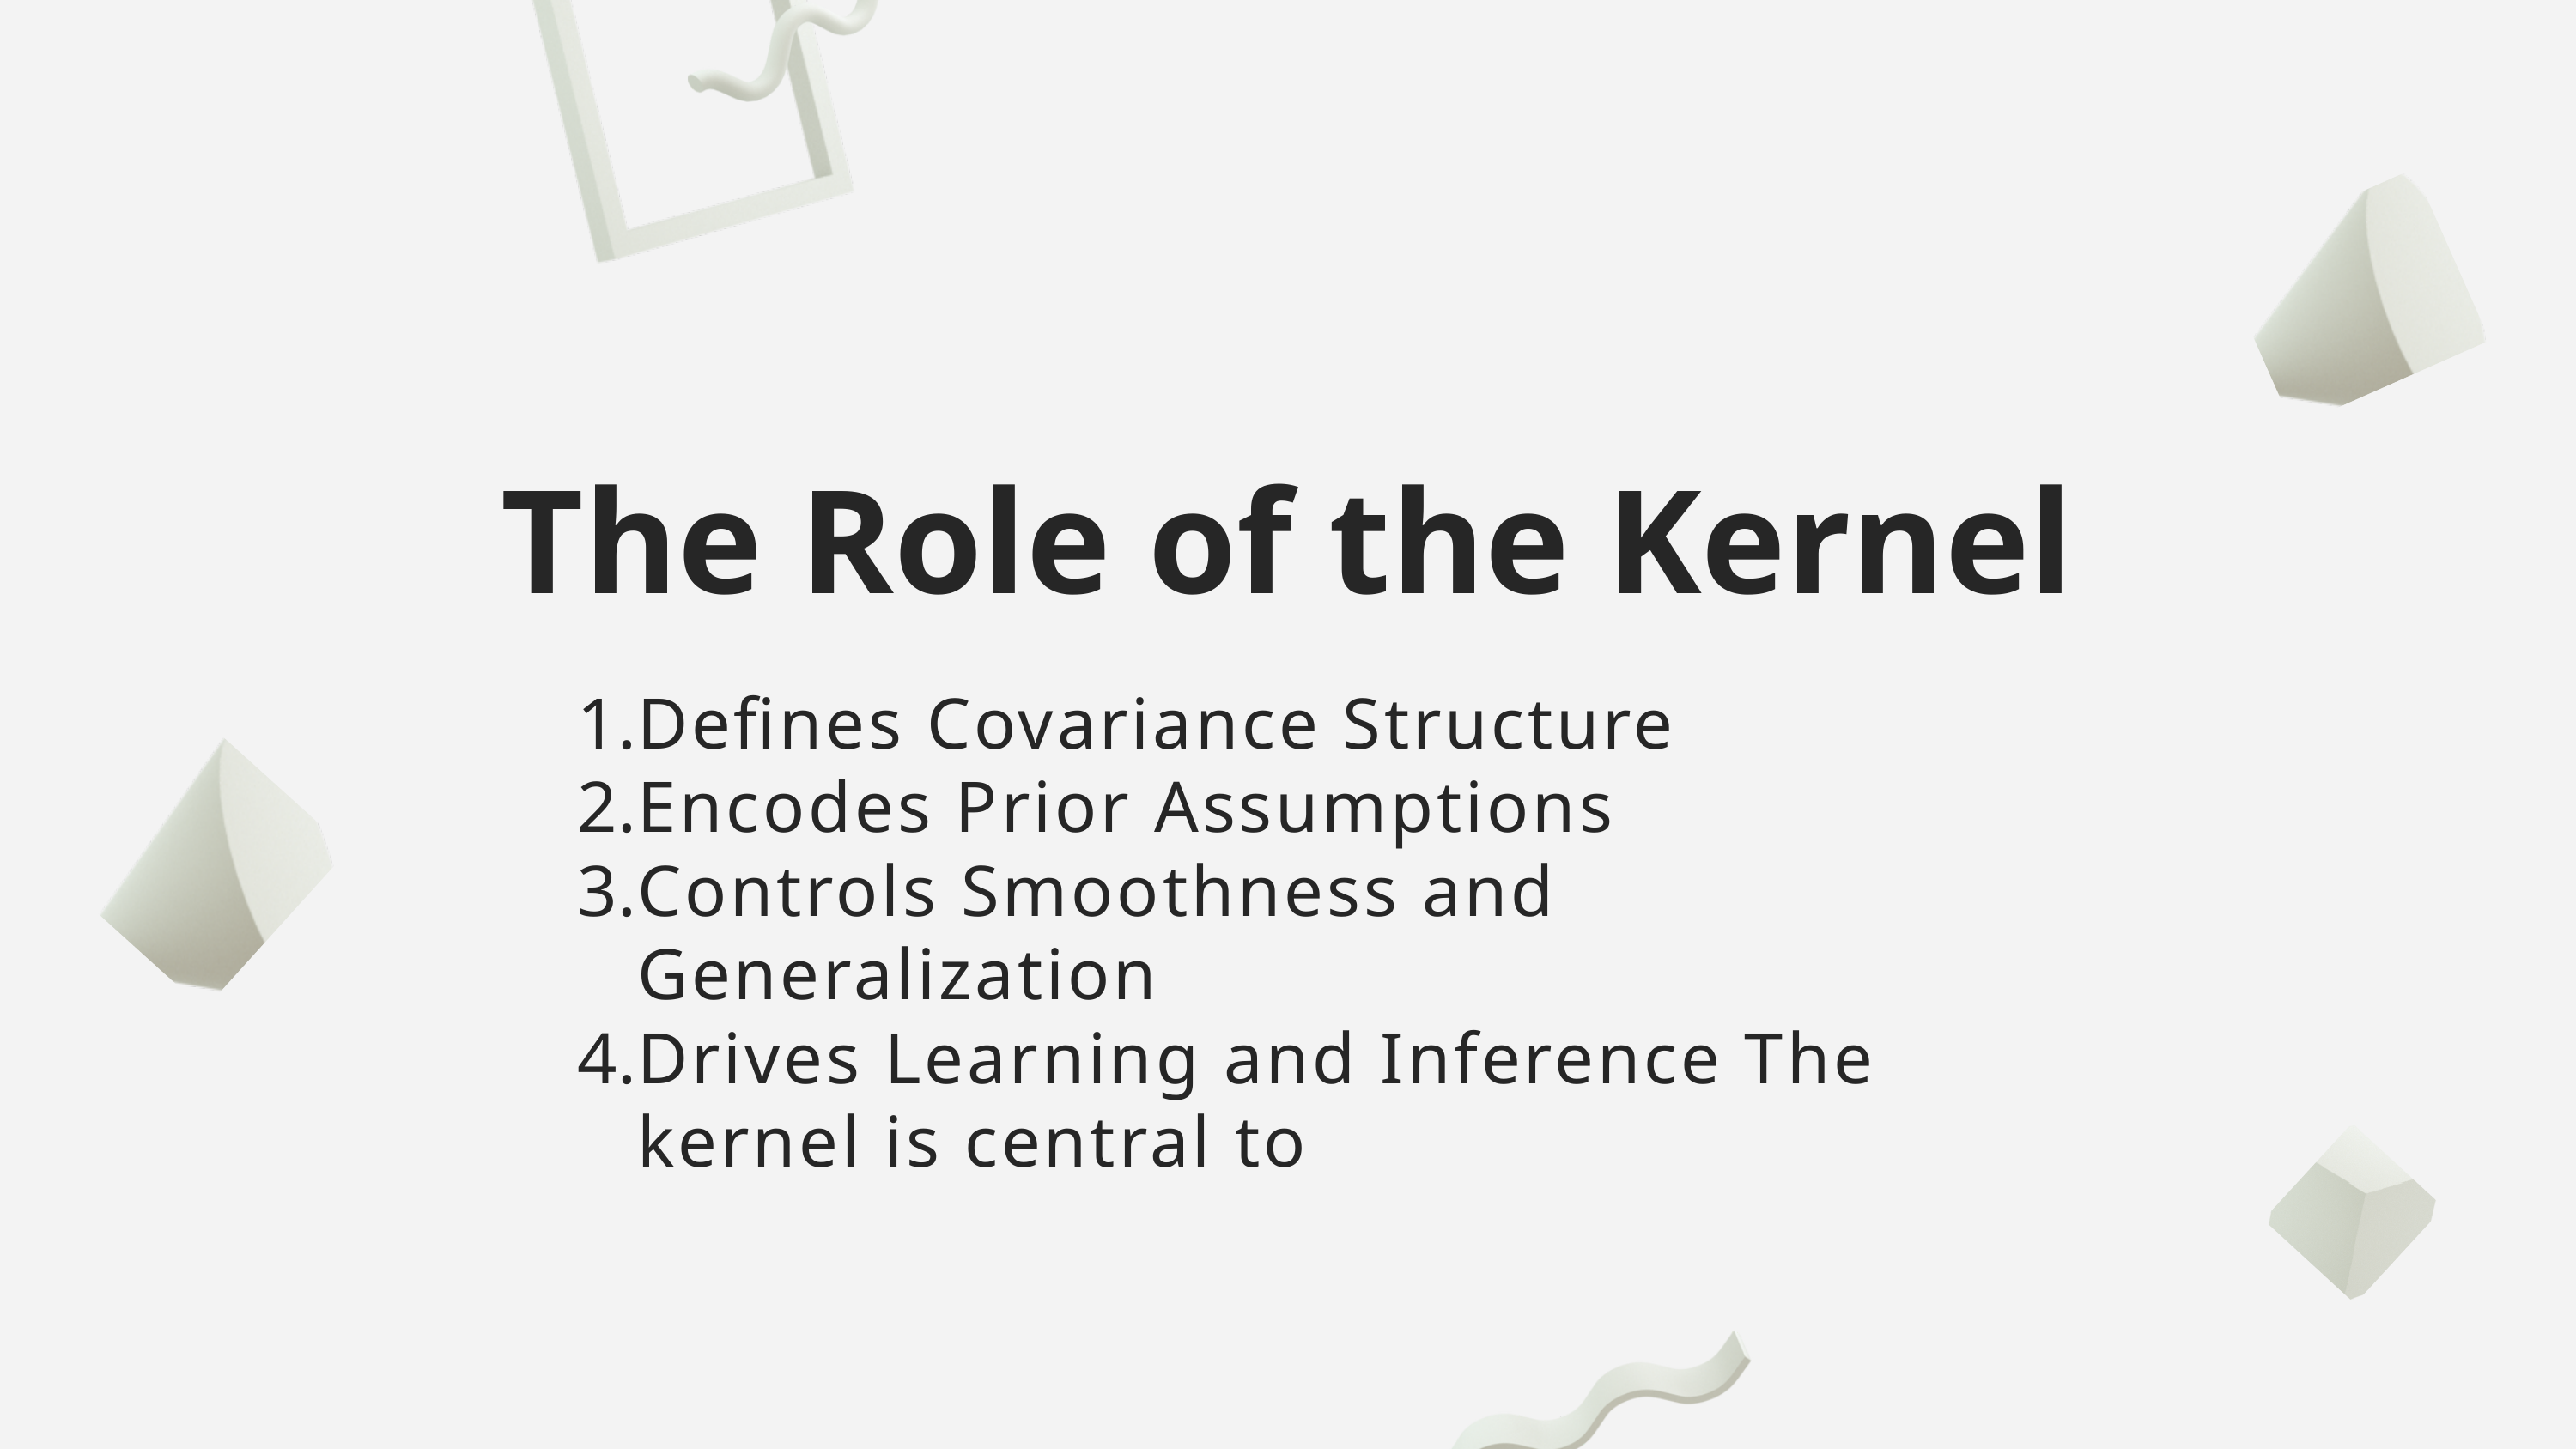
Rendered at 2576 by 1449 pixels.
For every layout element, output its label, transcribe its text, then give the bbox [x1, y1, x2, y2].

text_box [687, 0, 975, 102]
text_box [2263, 1123, 2444, 1304]
text_box [64, 724, 349, 1009]
text_box [518, 0, 857, 264]
text_box [1427, 1330, 1753, 1449]
text_box The Role of the Kernel [406, 464, 2170, 623]
text_box [2217, 168, 2490, 427]
text_box Defines Covariance Structure Encodes Prior Assumptions Controls Smoothness and Generalization Drives Learning and Inference The kernel is central to [518, 678, 2029, 1265]
